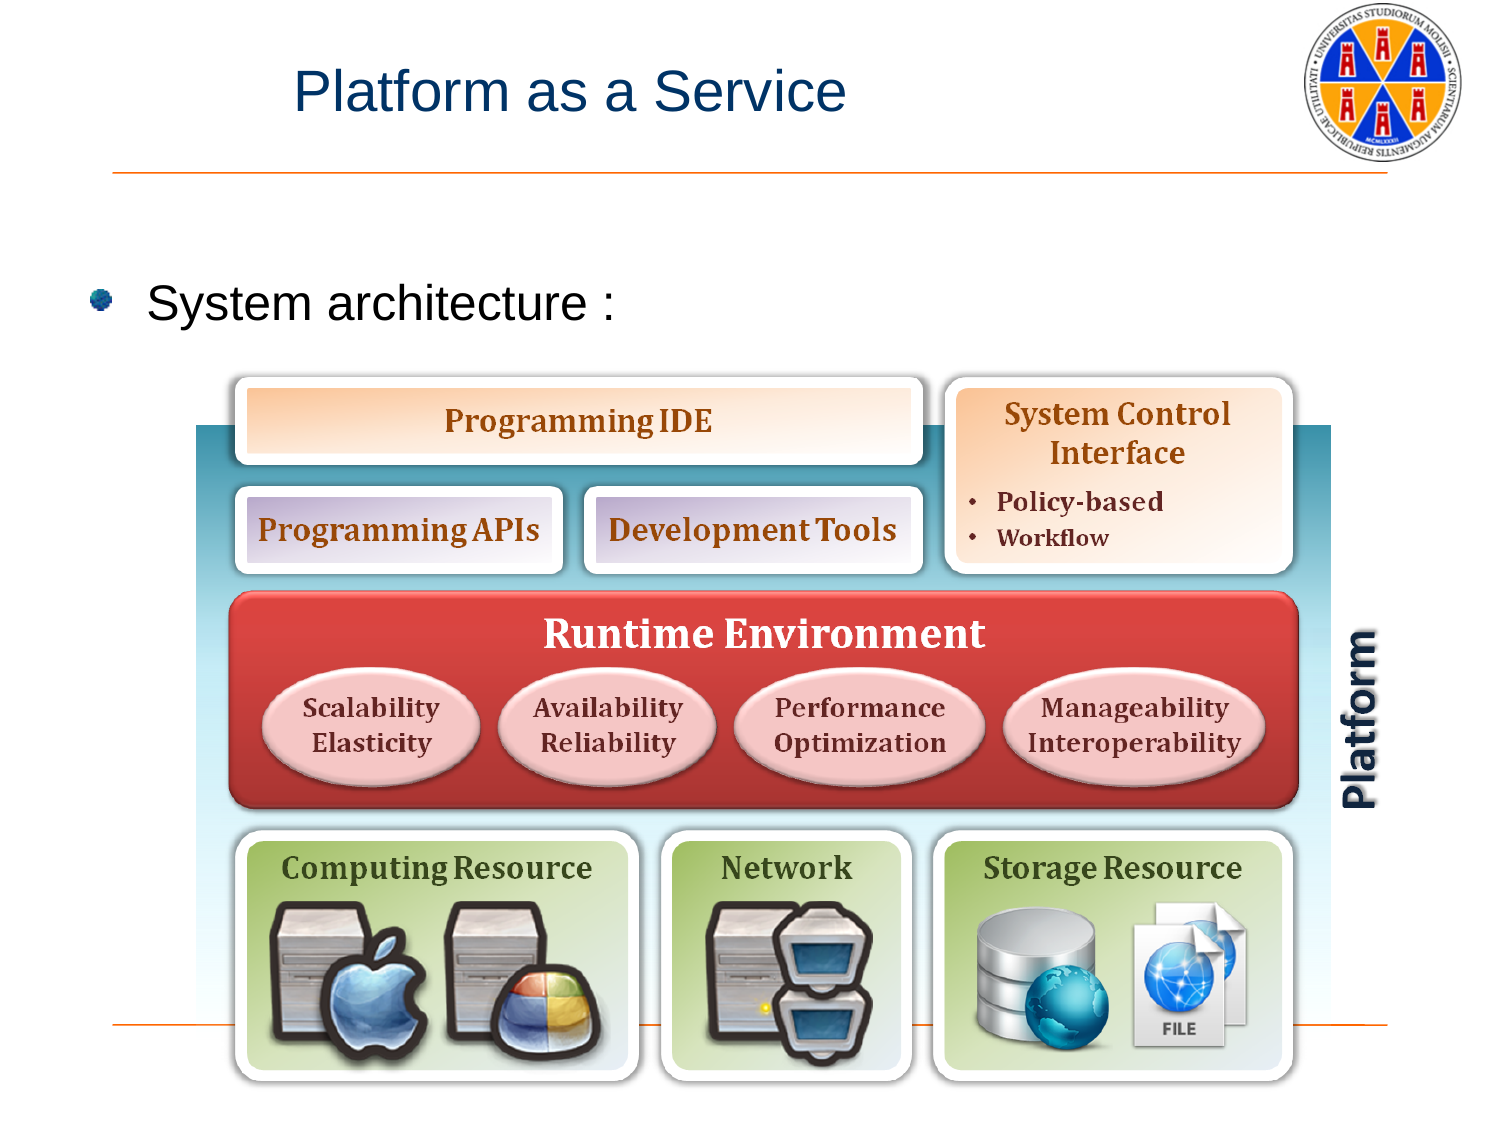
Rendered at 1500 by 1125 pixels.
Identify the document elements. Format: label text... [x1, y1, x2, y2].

picture [194, 364, 1395, 1094]
picture [90, 289, 112, 311]
list System architecture : [75, 262, 1425, 350]
picture [1269, 0, 1500, 166]
title Platform as a Service [278, 18, 1211, 157]
